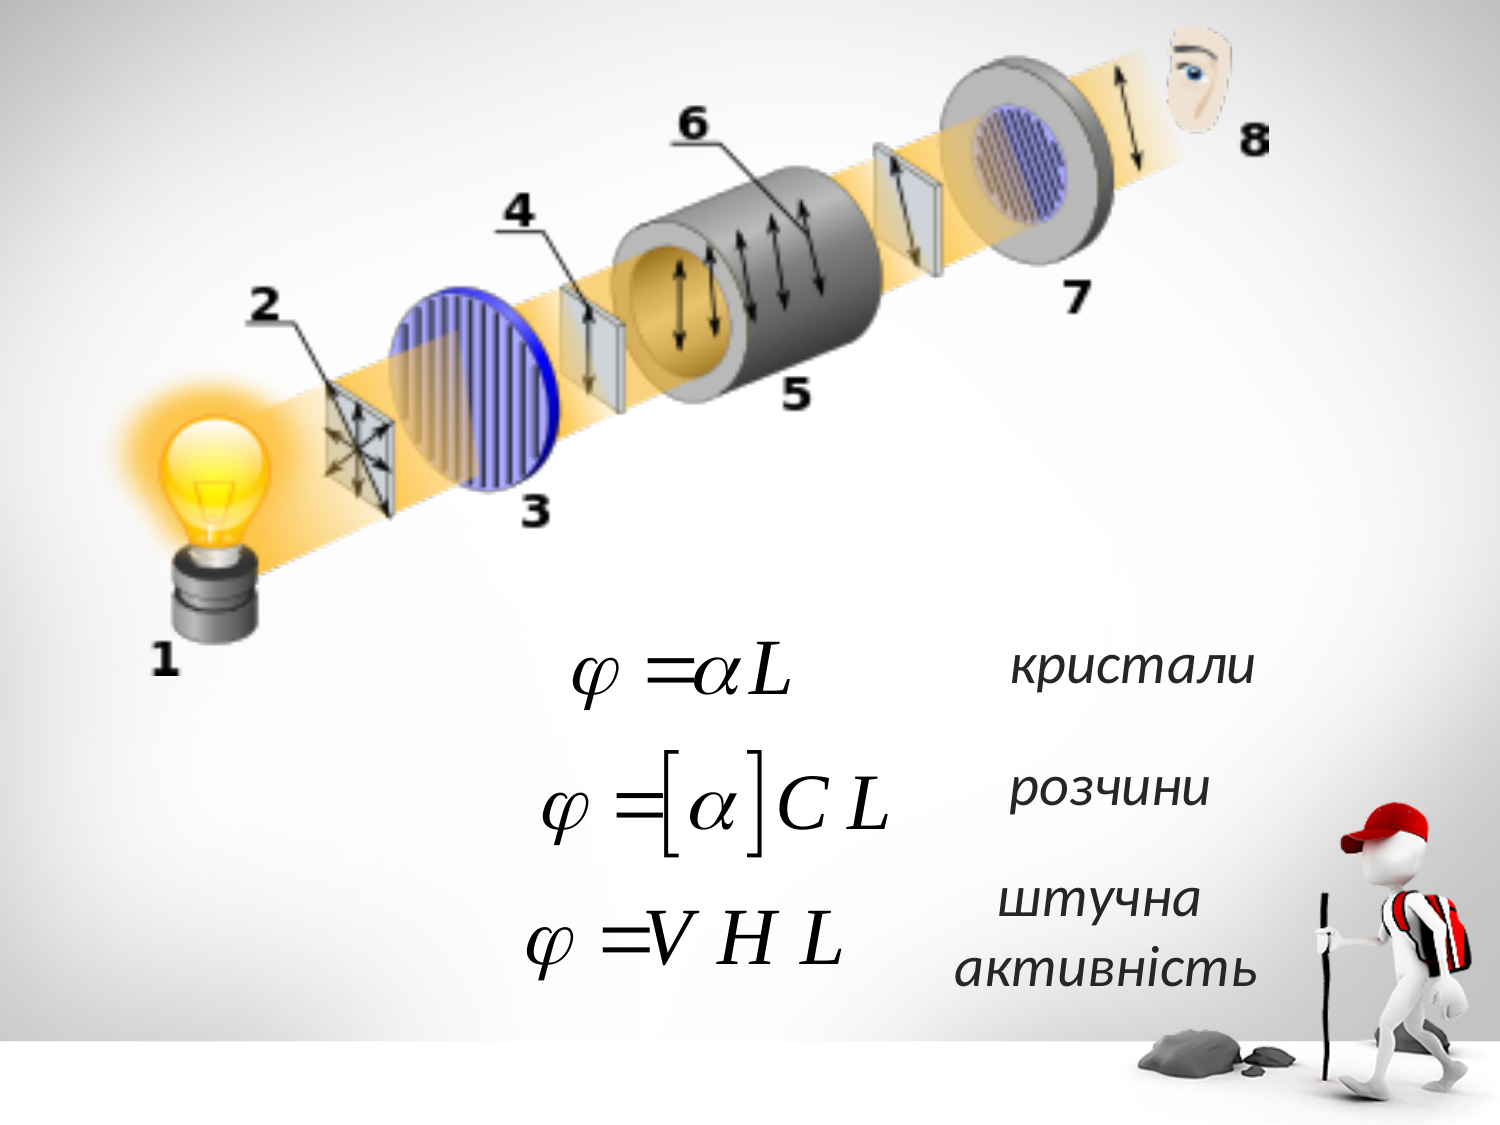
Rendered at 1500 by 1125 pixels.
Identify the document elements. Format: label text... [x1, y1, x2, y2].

picture [0, 0, 1500, 1125]
text_box розчини [952, 730, 1269, 835]
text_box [560, 621, 809, 729]
text_box штучна активність [948, 876, 1265, 981]
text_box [514, 889, 861, 999]
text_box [529, 742, 904, 877]
text_box кристали [975, 608, 1292, 713]
